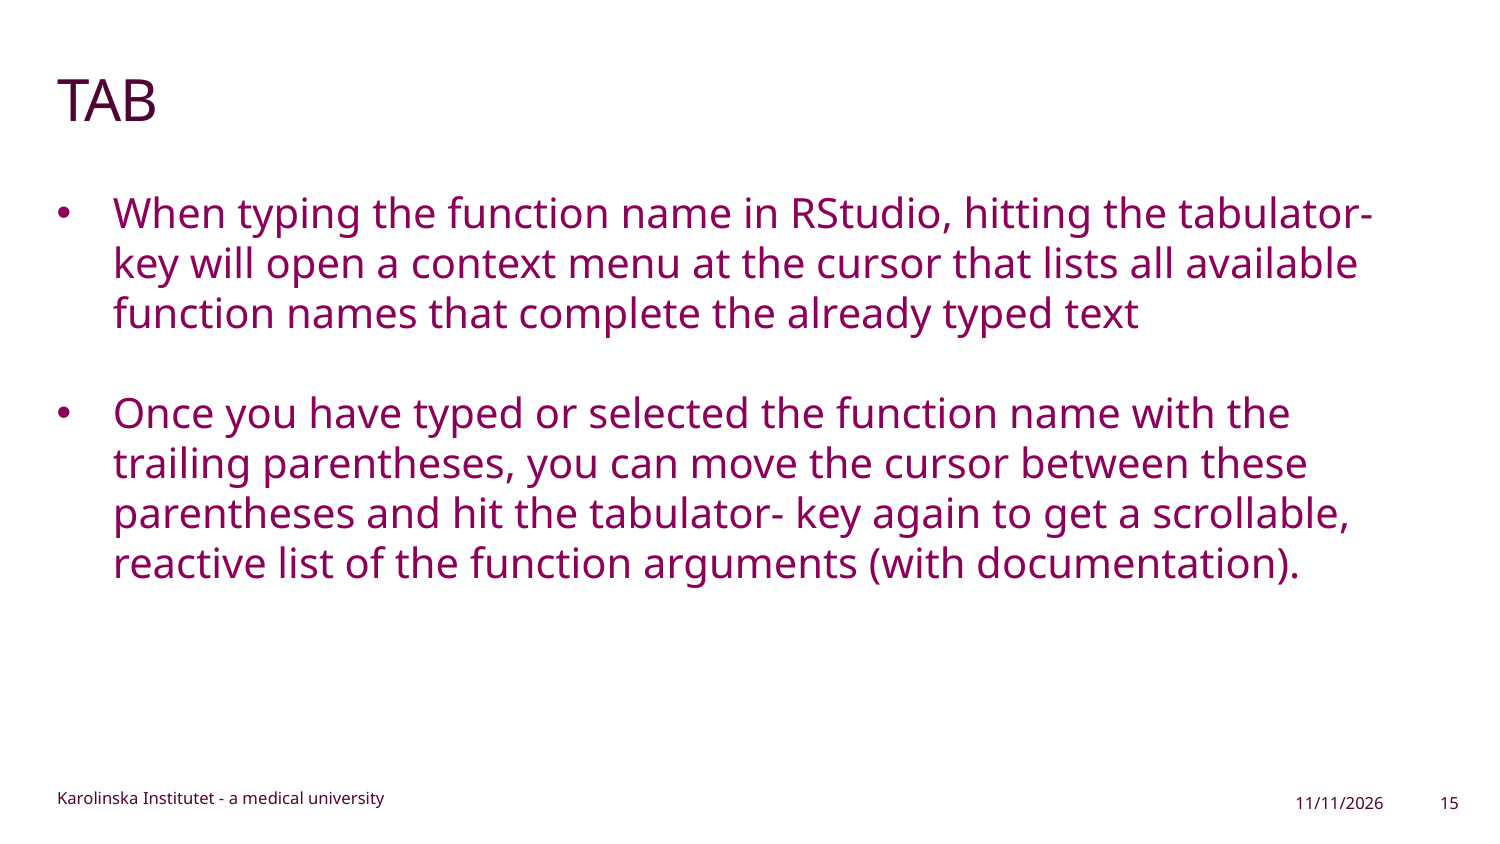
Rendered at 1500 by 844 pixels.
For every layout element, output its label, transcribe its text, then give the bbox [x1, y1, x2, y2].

slide_number 15 [1361, 785, 1474, 814]
text_box When typing the function name in RStudio, hitting the tabulator-key will open a context menu at the cursor that lists all available function names that complete the already typed text Once you have typed or selected the function name with the trailing parentheses, you can move the cursor between these parentheses and hit the tabulator- key again to get a scrollable, reactive list of the function arguments (with documentation). [41, 179, 1441, 595]
title TAB [41, 55, 1458, 197]
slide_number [1086, 785, 1361, 814]
footer Karolinska Institutet - a medical university [41, 785, 408, 814]
